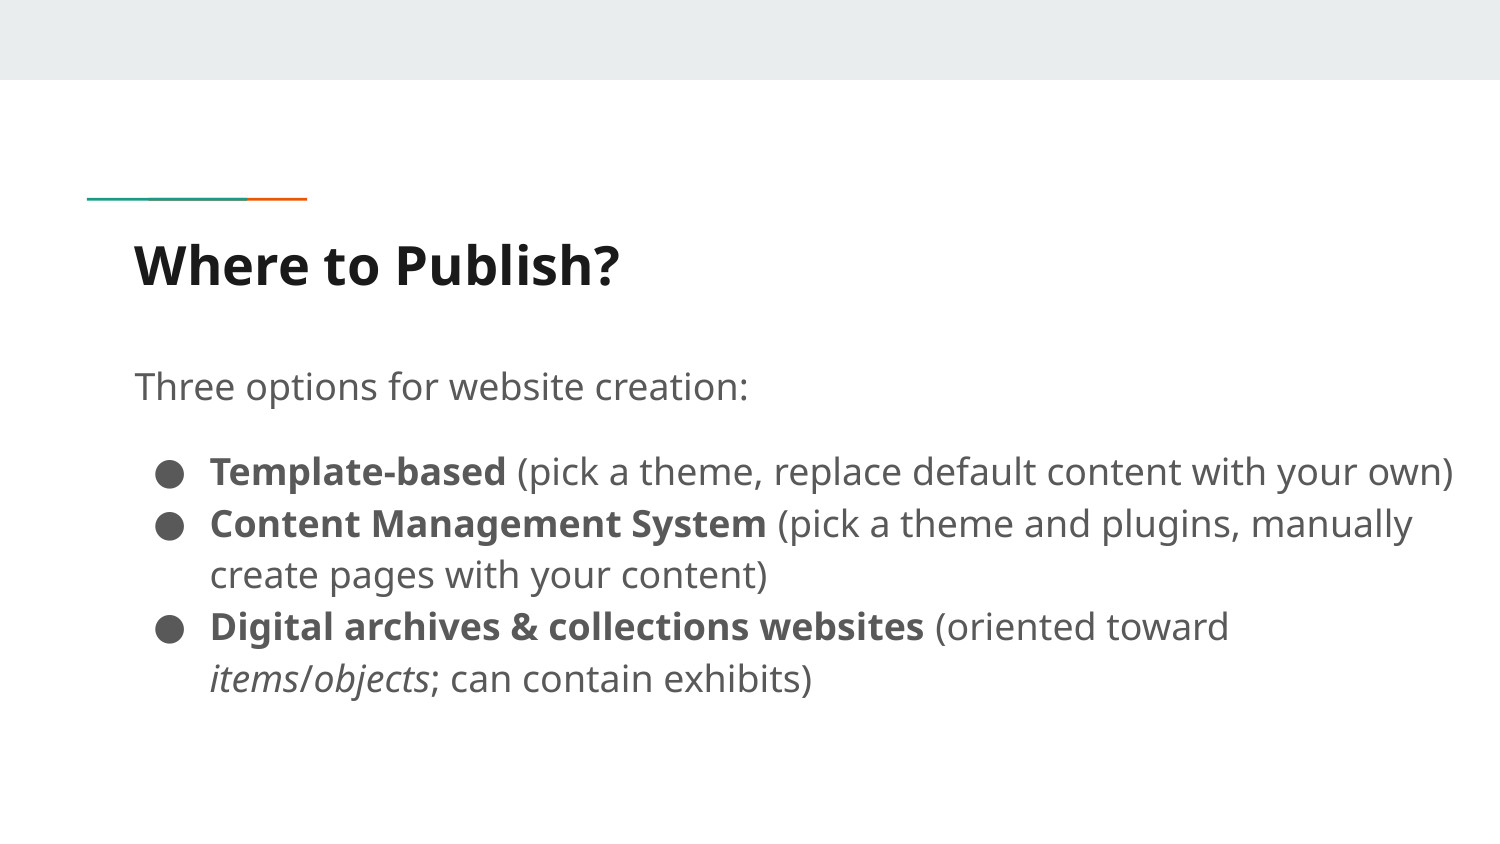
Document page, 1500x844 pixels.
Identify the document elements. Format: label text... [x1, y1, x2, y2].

list Three options for website creation: Template-based (pick a theme, replace default content with your own) Content Management System (pick a theme and plugins, manually create pages with your content) Digital archives & collections websites (oriented toward items/objects; can contain exhibits) [119, 341, 1481, 844]
title Where to Publish? [119, 216, 1381, 305]
